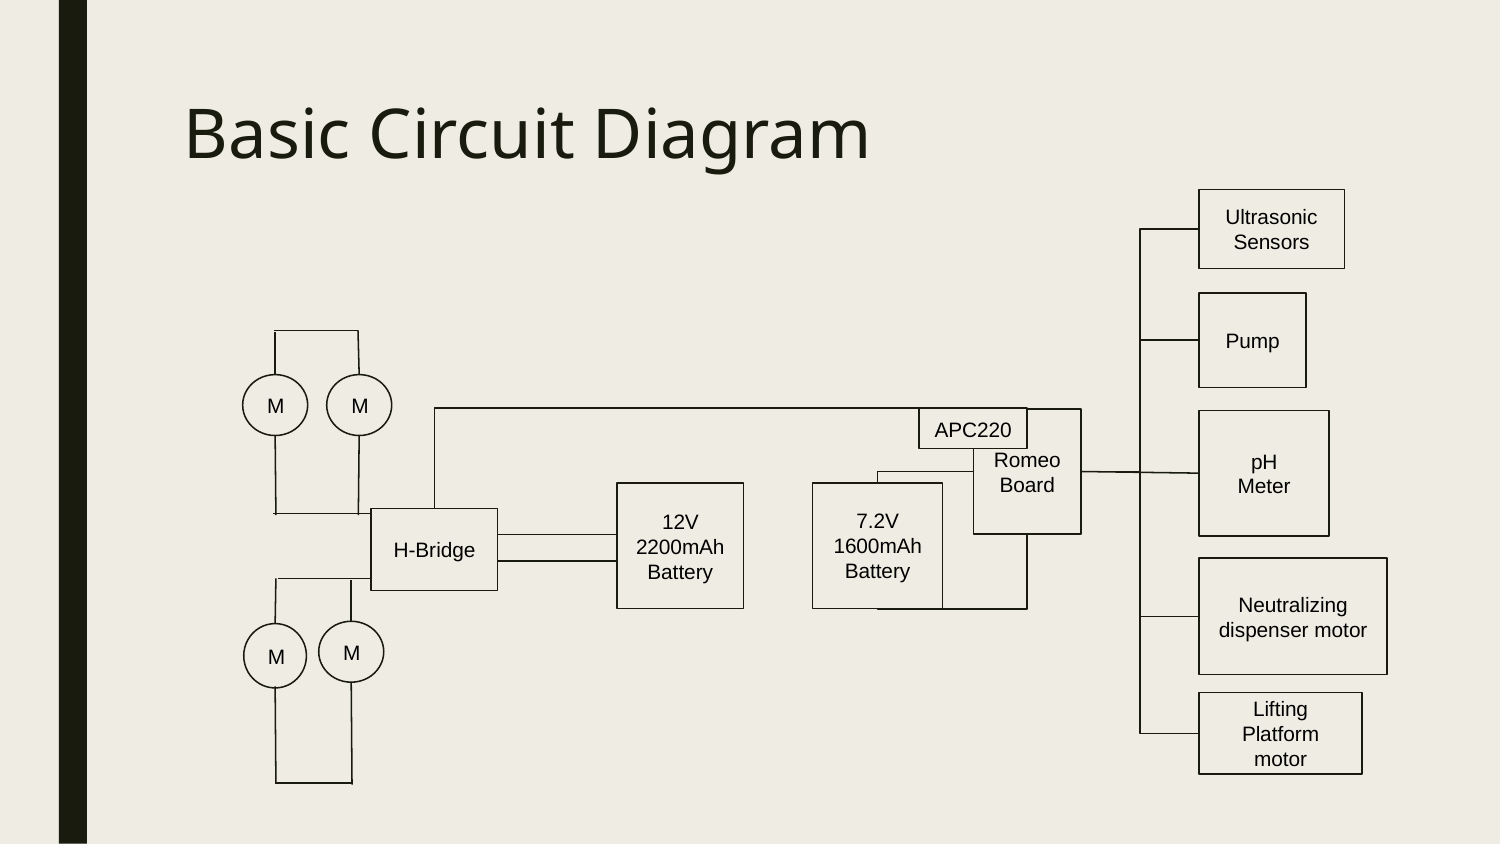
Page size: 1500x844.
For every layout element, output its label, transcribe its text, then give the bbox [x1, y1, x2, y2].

text_box Pump [1199, 293, 1307, 388]
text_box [1080, 228, 1199, 472]
text_box M [318, 621, 384, 683]
text_box pH Meter [1199, 410, 1330, 536]
text_box Neutralizing dispenser motor [1199, 558, 1388, 675]
text_box 12V 2200mAh Battery [617, 483, 680, 609]
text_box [877, 471, 974, 483]
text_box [680, 162, 781, 756]
text_box M [242, 374, 308, 436]
title Basic Circuit Diagram [168, 84, 1351, 268]
text_box APC220 [919, 409, 1028, 449]
text_box Ultrasonic Sensors [1198, 189, 1345, 269]
text_box H-Bridge [371, 508, 498, 591]
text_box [915, 496, 990, 647]
text_box M [326, 374, 392, 436]
text_box M [243, 623, 307, 688]
text_box 7.2V 1600mAh Battery [812, 482, 943, 609]
text_box Lifting Platform motor [1198, 692, 1363, 775]
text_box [1080, 472, 1199, 734]
text_box Romeo Board [973, 408, 1080, 535]
